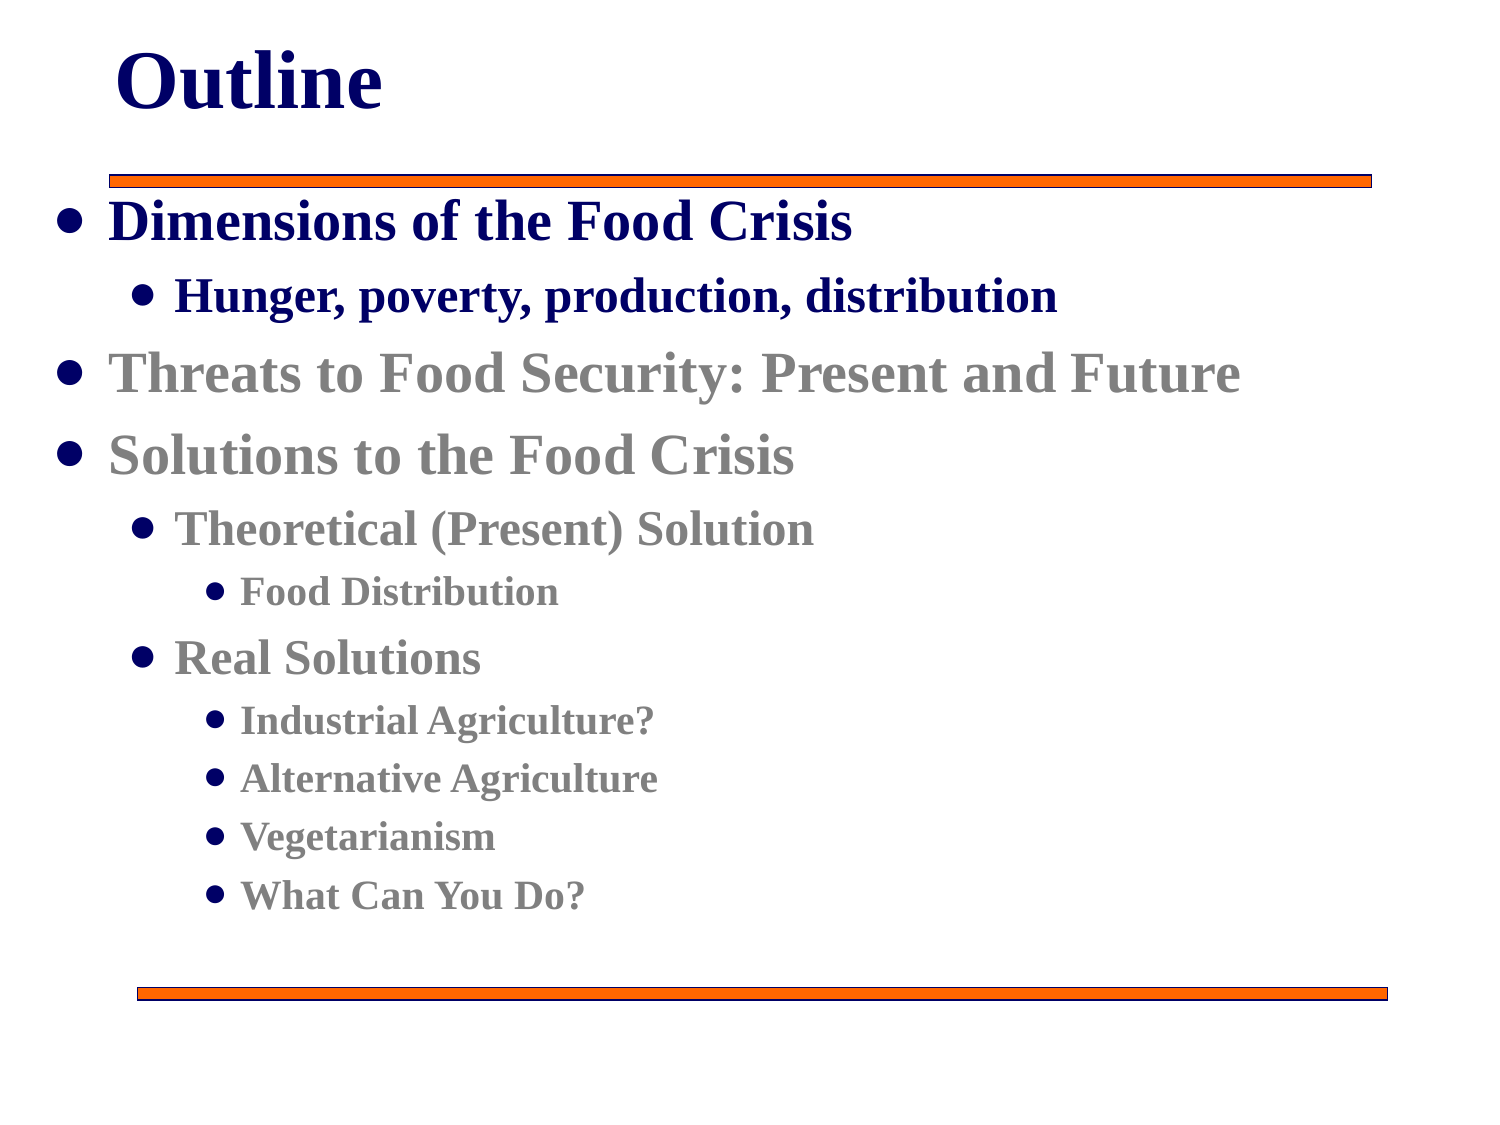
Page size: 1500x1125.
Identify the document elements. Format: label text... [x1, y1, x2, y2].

title Outline [99, 12, 1375, 138]
list Dimensions of the Food Crisis Hunger, poverty, production, distribution Threats to Food Security: Present and Future Solutions to the Food Crisis Theoretical (Present) Solution Food Distribution Real Solutions Industrial Agriculture? Alternative Agriculture Vegetarianism What Can You Do? [37, 174, 1438, 1050]
text_box [137, 987, 1388, 1000]
